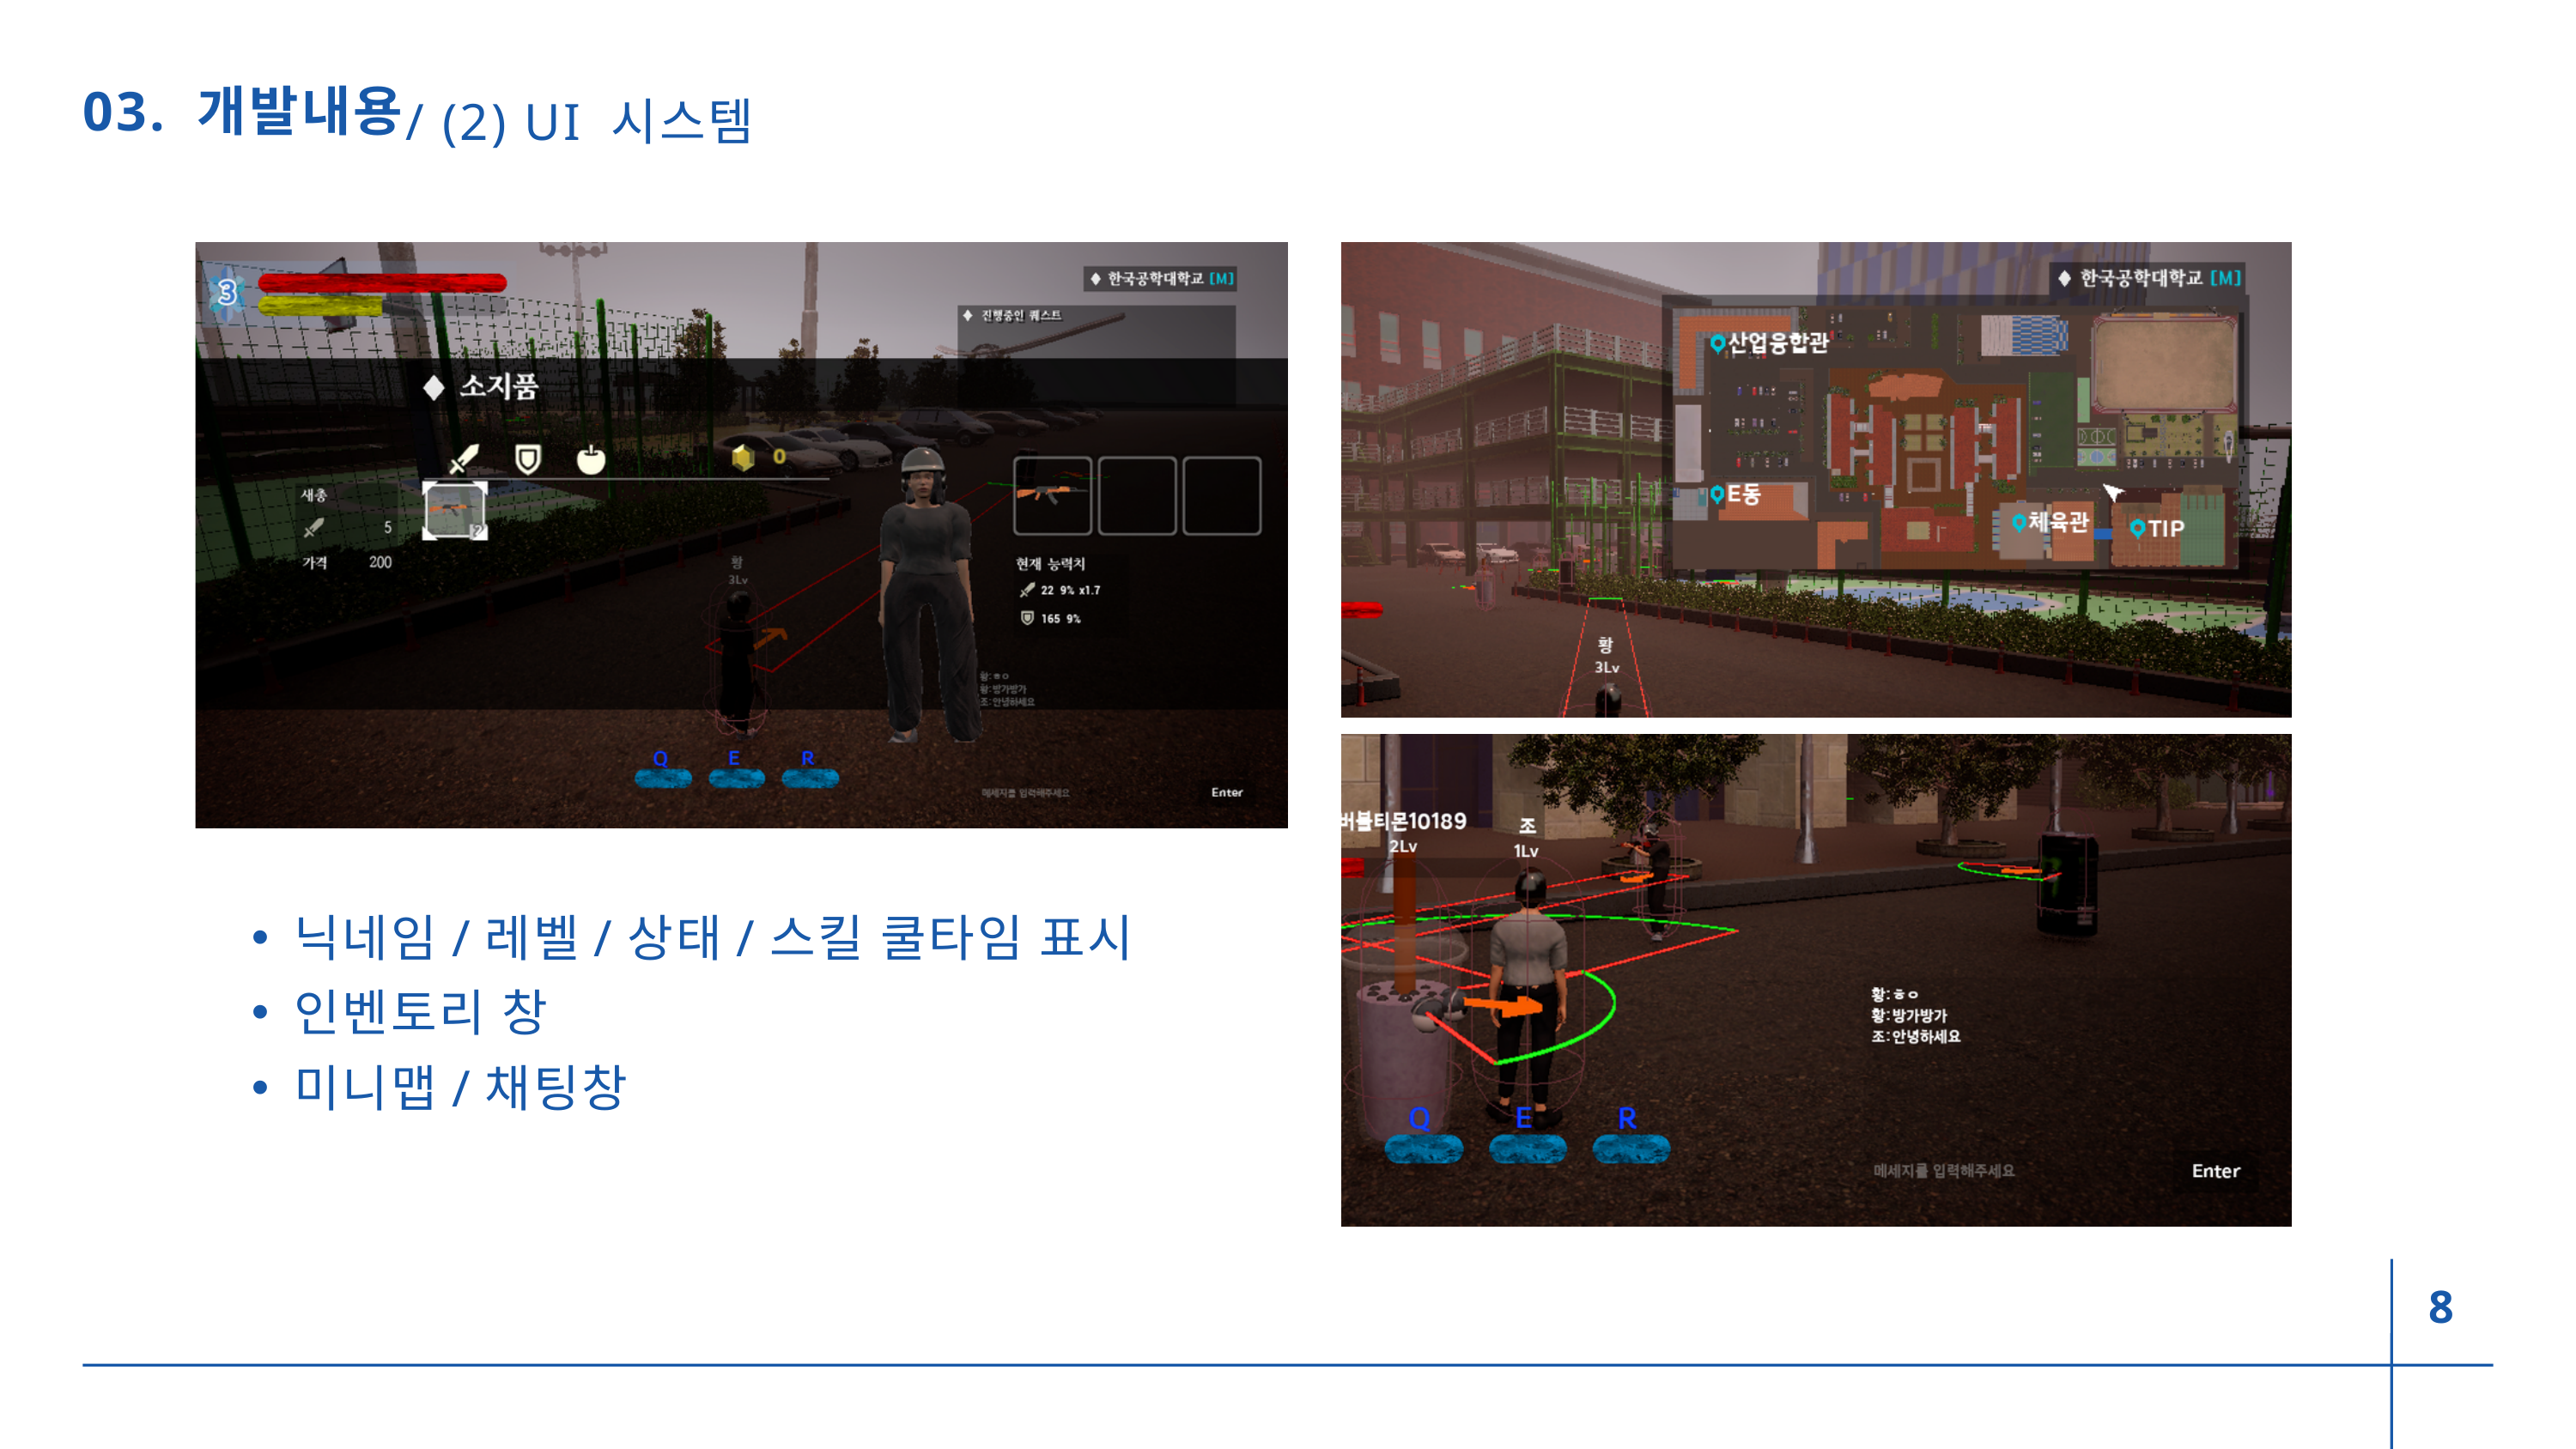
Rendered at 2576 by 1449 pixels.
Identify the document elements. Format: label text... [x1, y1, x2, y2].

text_box / (2) UI 시스템 [390, 75, 2139, 150]
text_box [1341, 734, 2292, 1227]
text_box 8 [2428, 1269, 2455, 1332]
text_box 닉네임/레벨/상태/스킬 쿨타임 표시 인벤토리 창 미니맵/채팅창 [209, 891, 1163, 1192]
text_box [195, 242, 1289, 828]
text_box 03. 개발내용 [82, 82, 390, 142]
text_box [1341, 242, 2292, 718]
